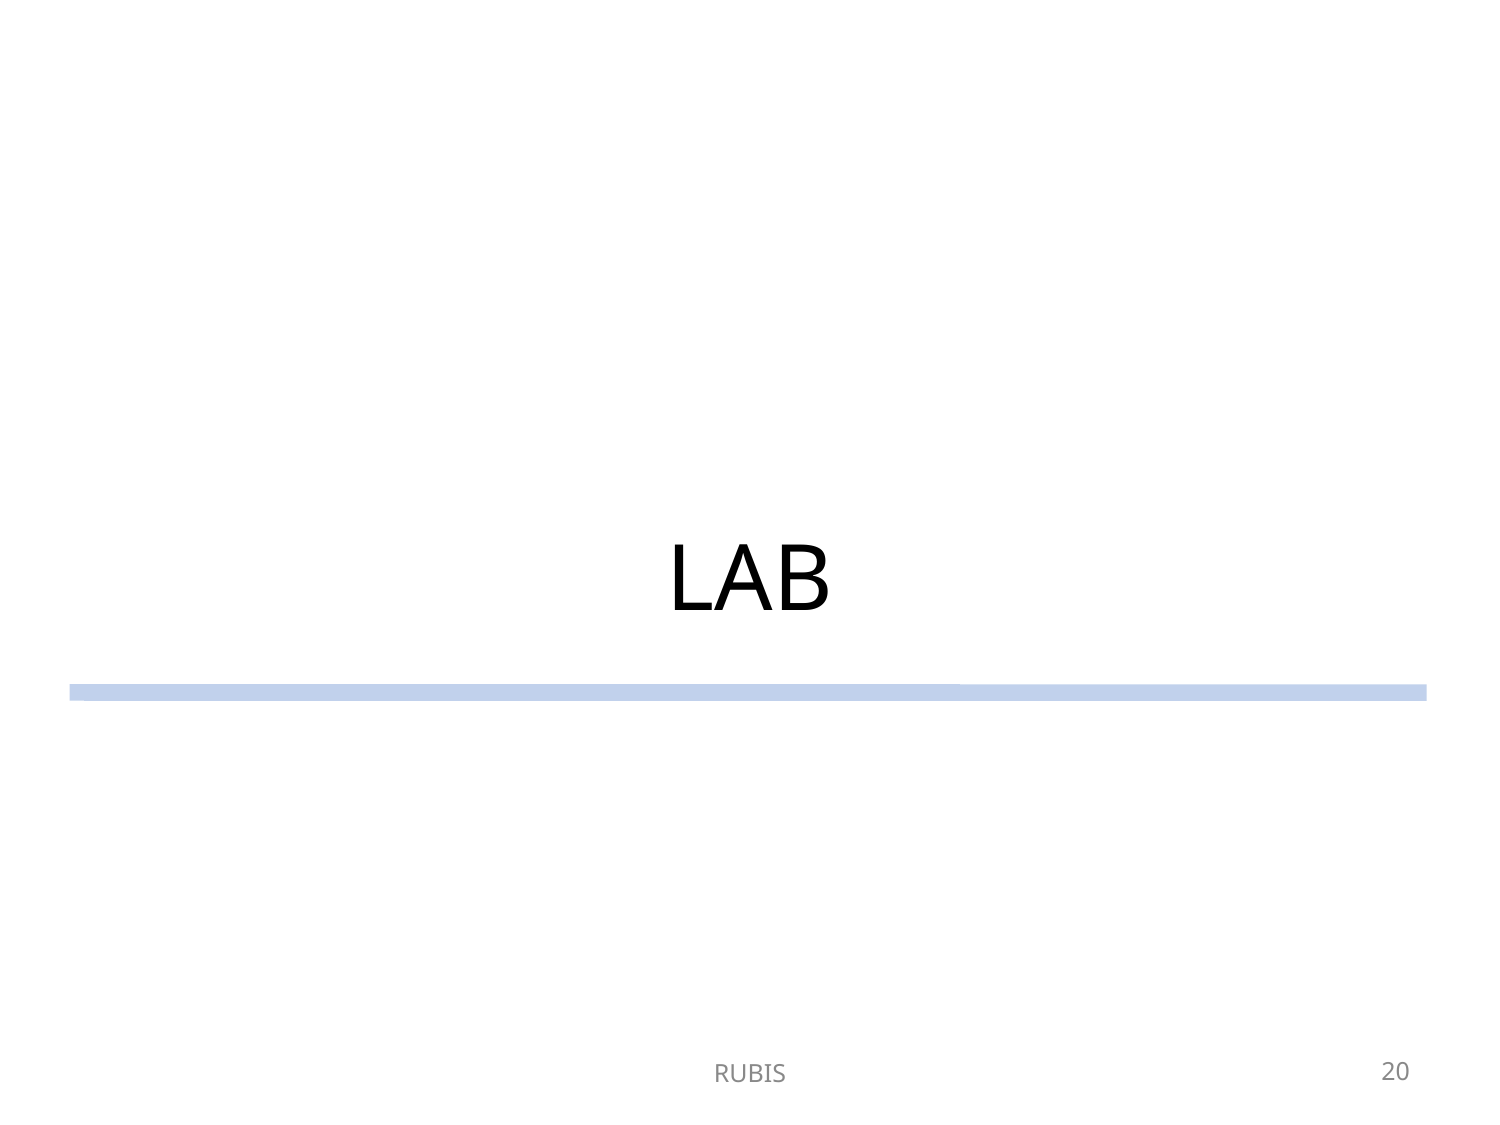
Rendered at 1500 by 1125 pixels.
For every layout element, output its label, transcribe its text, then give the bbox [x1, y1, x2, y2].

footer RUBIS [512, 1042, 988, 1103]
title LAB [75, 384, 1425, 763]
slide_number 20 [1074, 1042, 1425, 1103]
